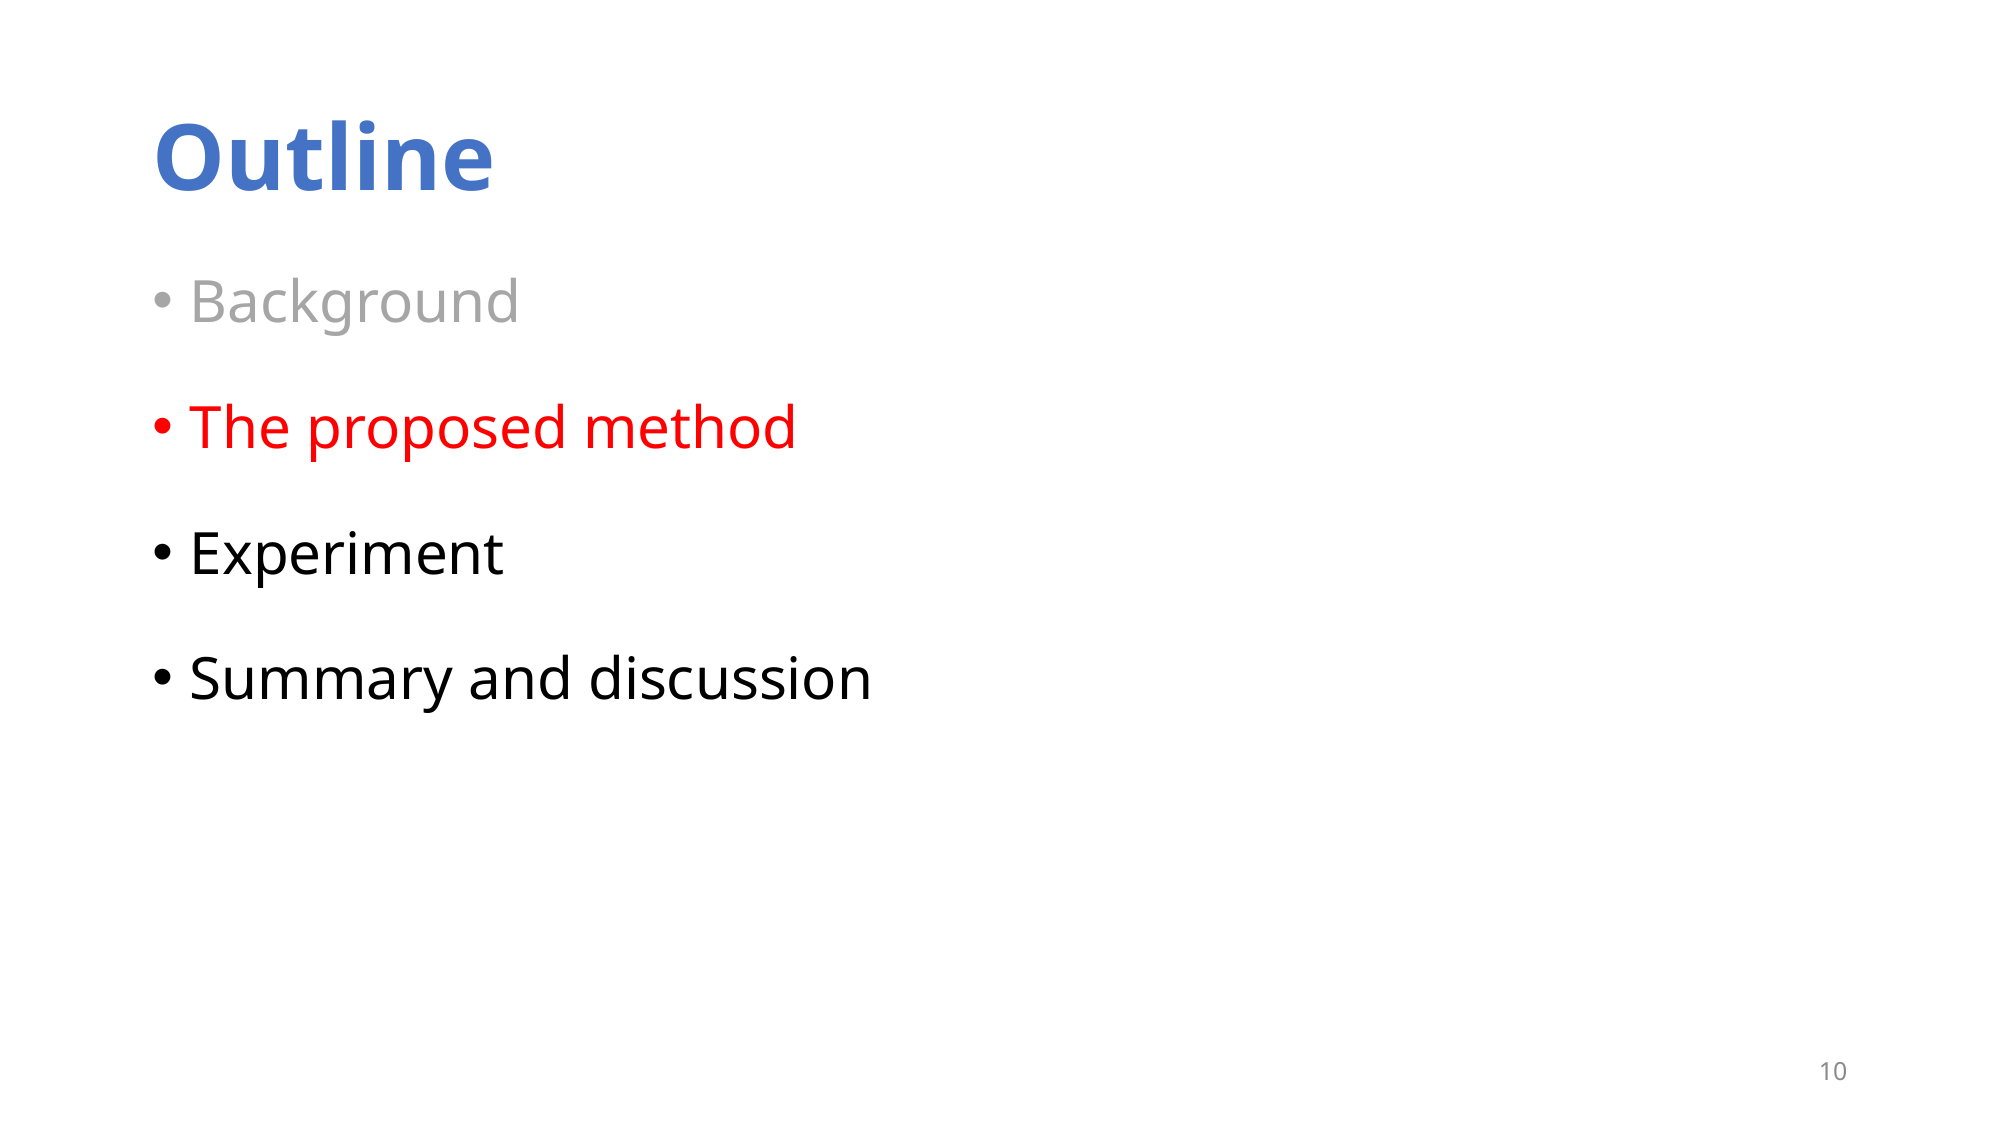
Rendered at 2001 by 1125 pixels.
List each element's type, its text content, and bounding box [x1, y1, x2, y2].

slide_number 10 [1412, 1042, 1863, 1103]
list Background The proposed method Experiment Summary and discussion [137, 222, 1863, 1014]
title Outline [137, 52, 1863, 222]
